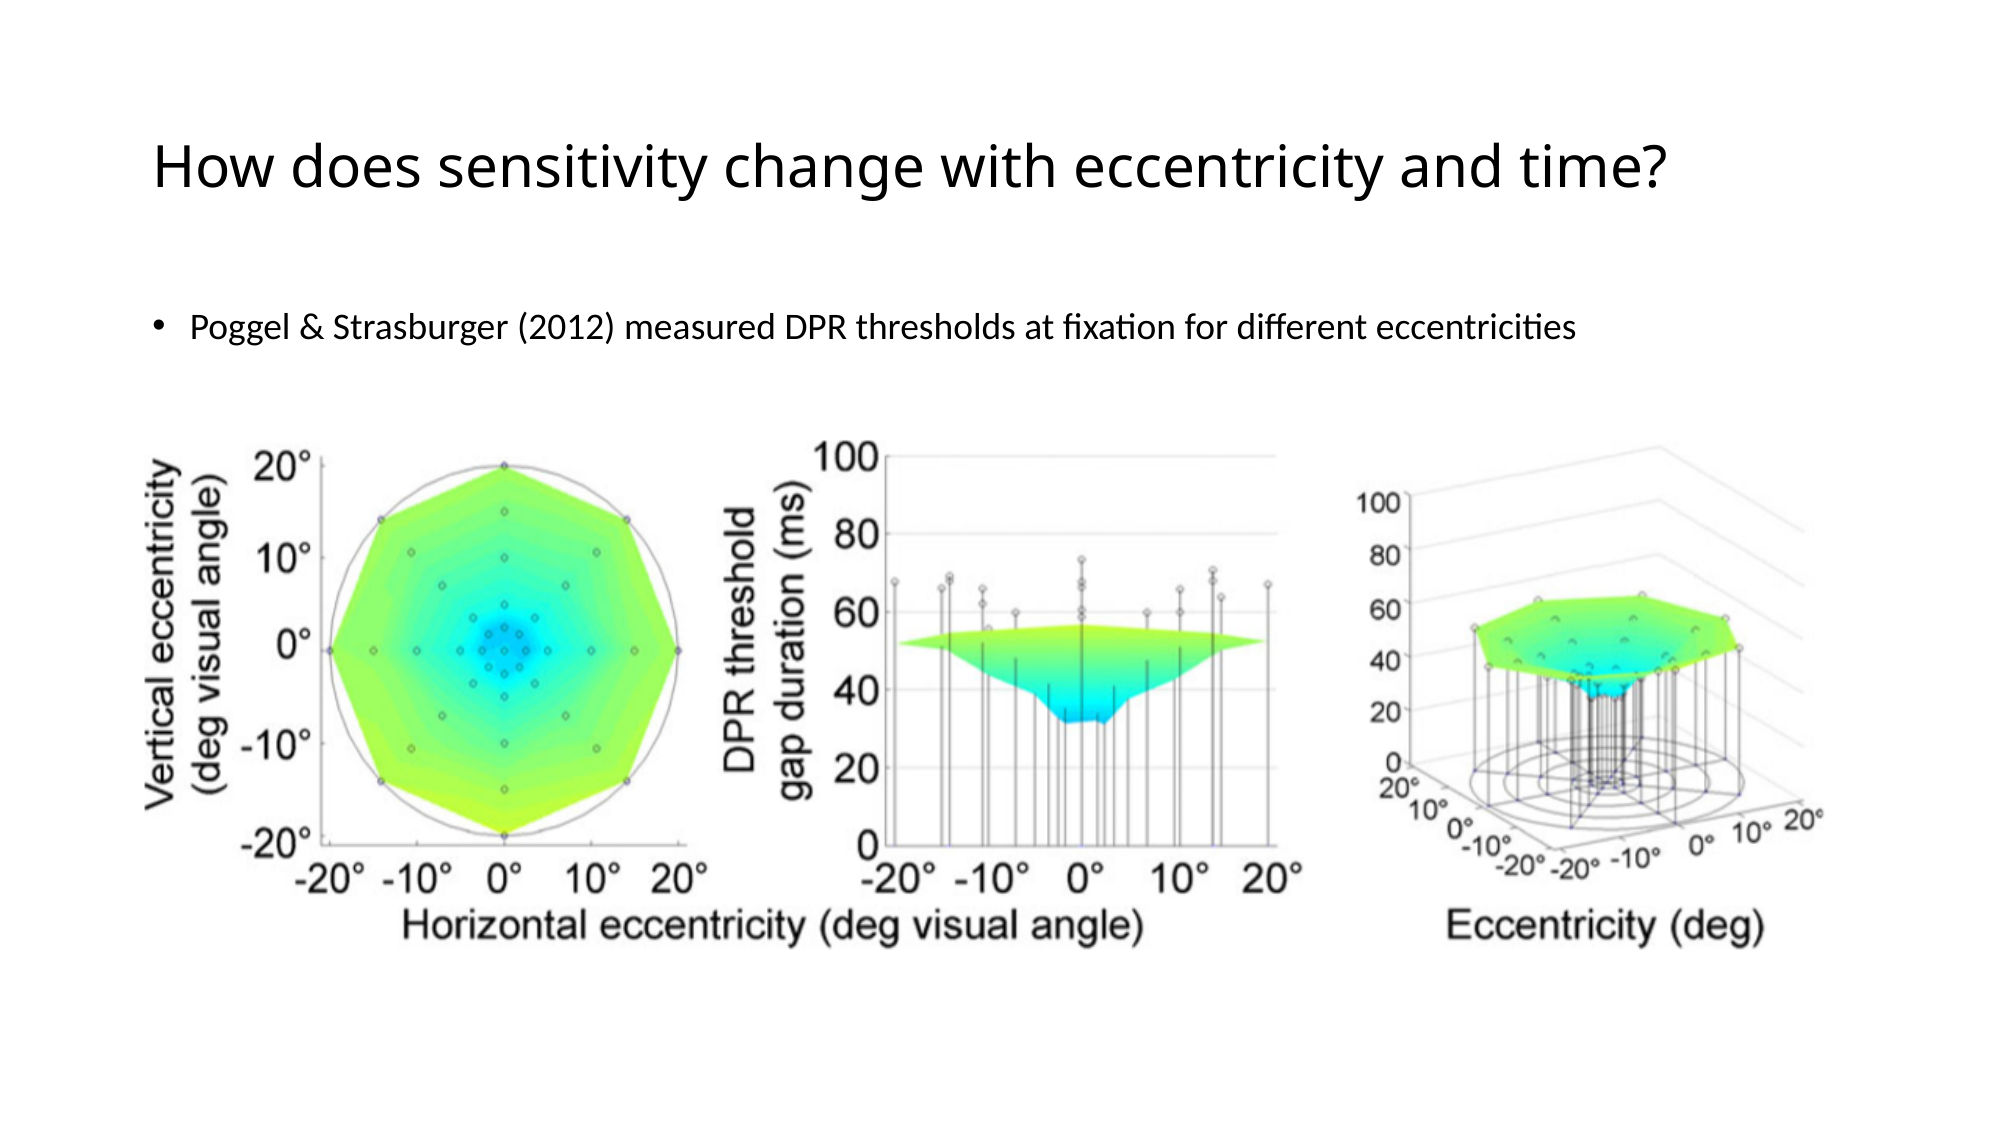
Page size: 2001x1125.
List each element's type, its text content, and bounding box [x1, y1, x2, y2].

list Poggel & Strasburger (2012) measured DPR thresholds at fixation for different eccentricities [137, 299, 1806, 429]
title How does sensitivity change with eccentricity and time? [137, 59, 1863, 278]
picture [139, 428, 1836, 956]
